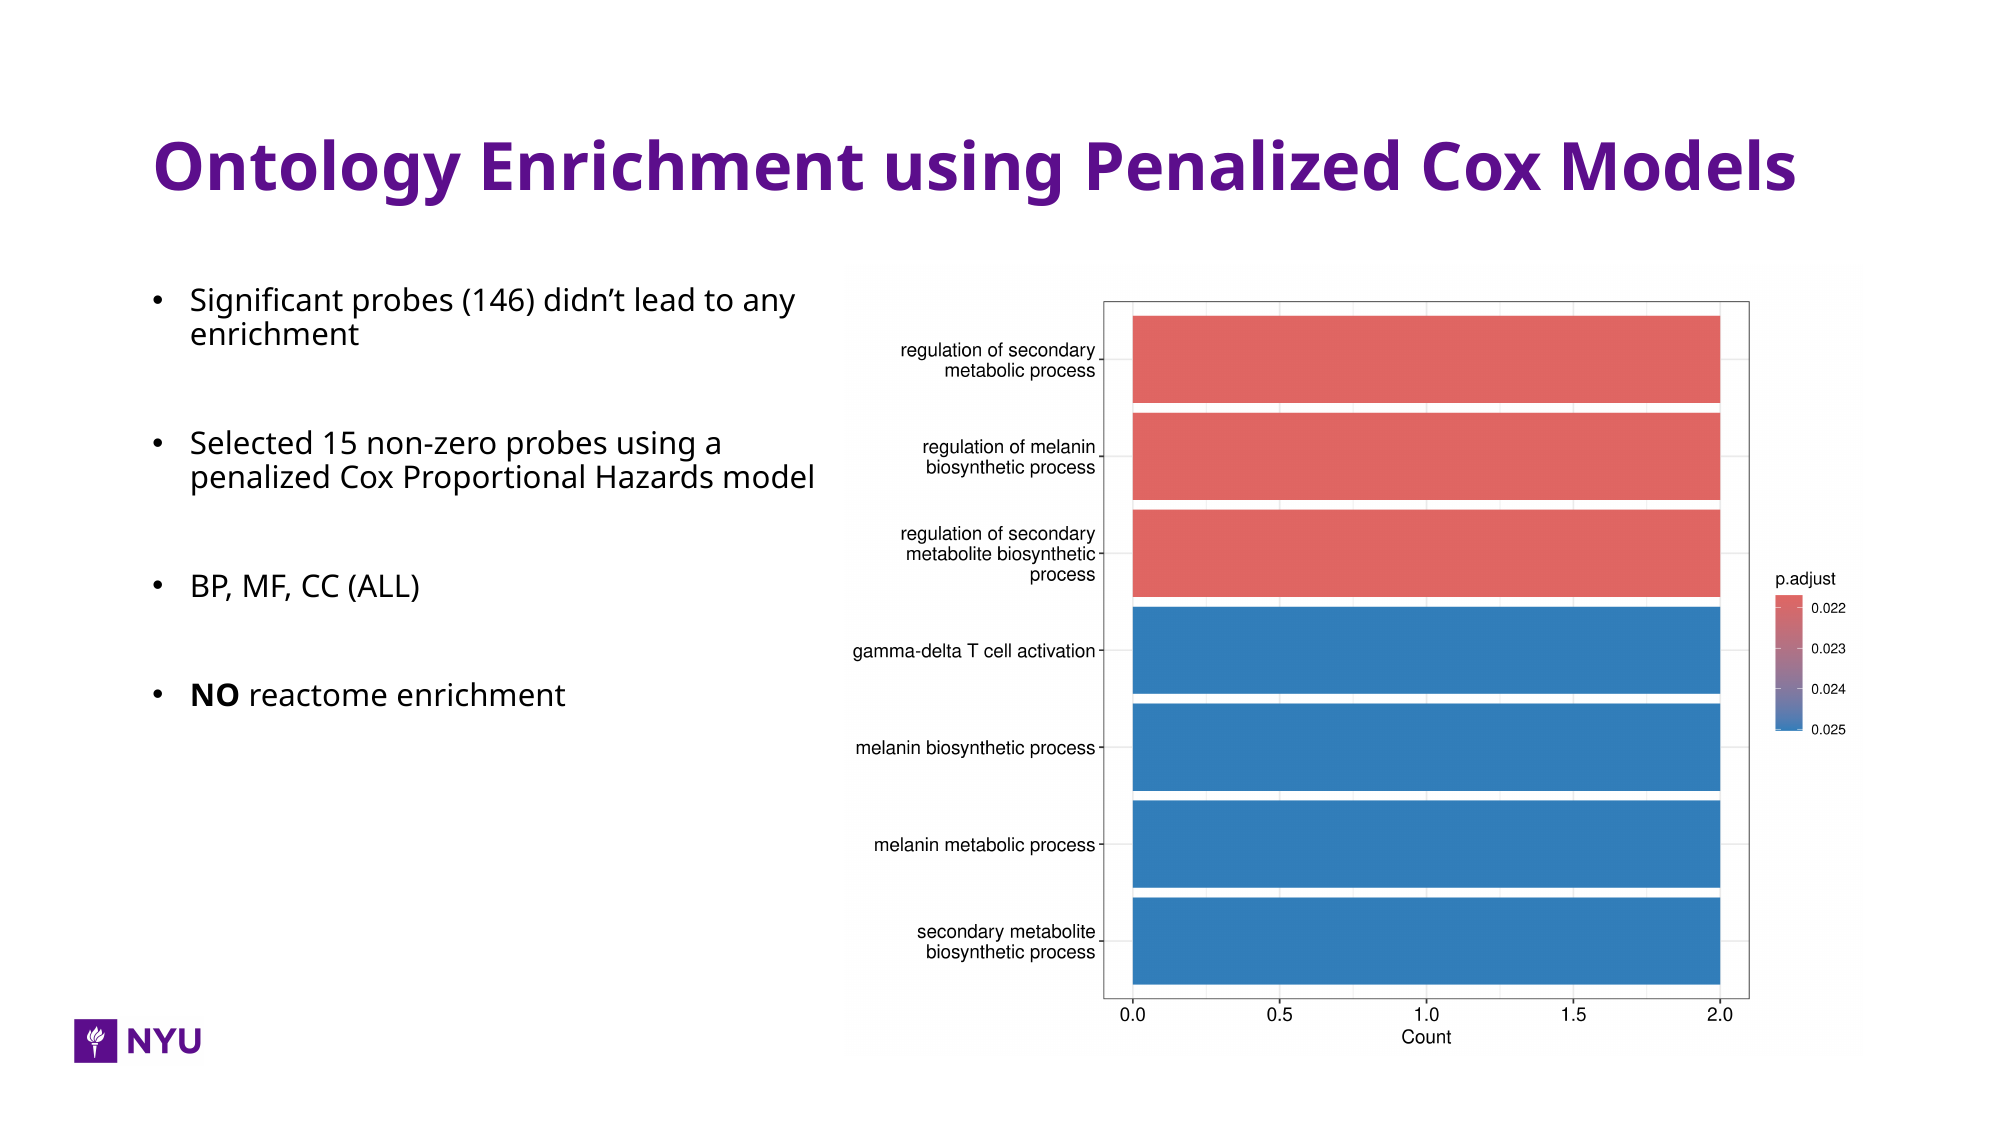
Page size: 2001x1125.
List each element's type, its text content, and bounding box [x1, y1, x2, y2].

picture [843, 263, 1864, 1056]
list Significant probes (146) didn’t lead to any enrichment Selected 15 non-zero probes using a penalized Cox Proportional Hazards model BP, MF, CC (ALL) NO reactome enrichment [137, 277, 843, 959]
title Ontology Enrichment using Penalized Cox Models [137, 59, 1863, 277]
picture [71, 1015, 204, 1066]
